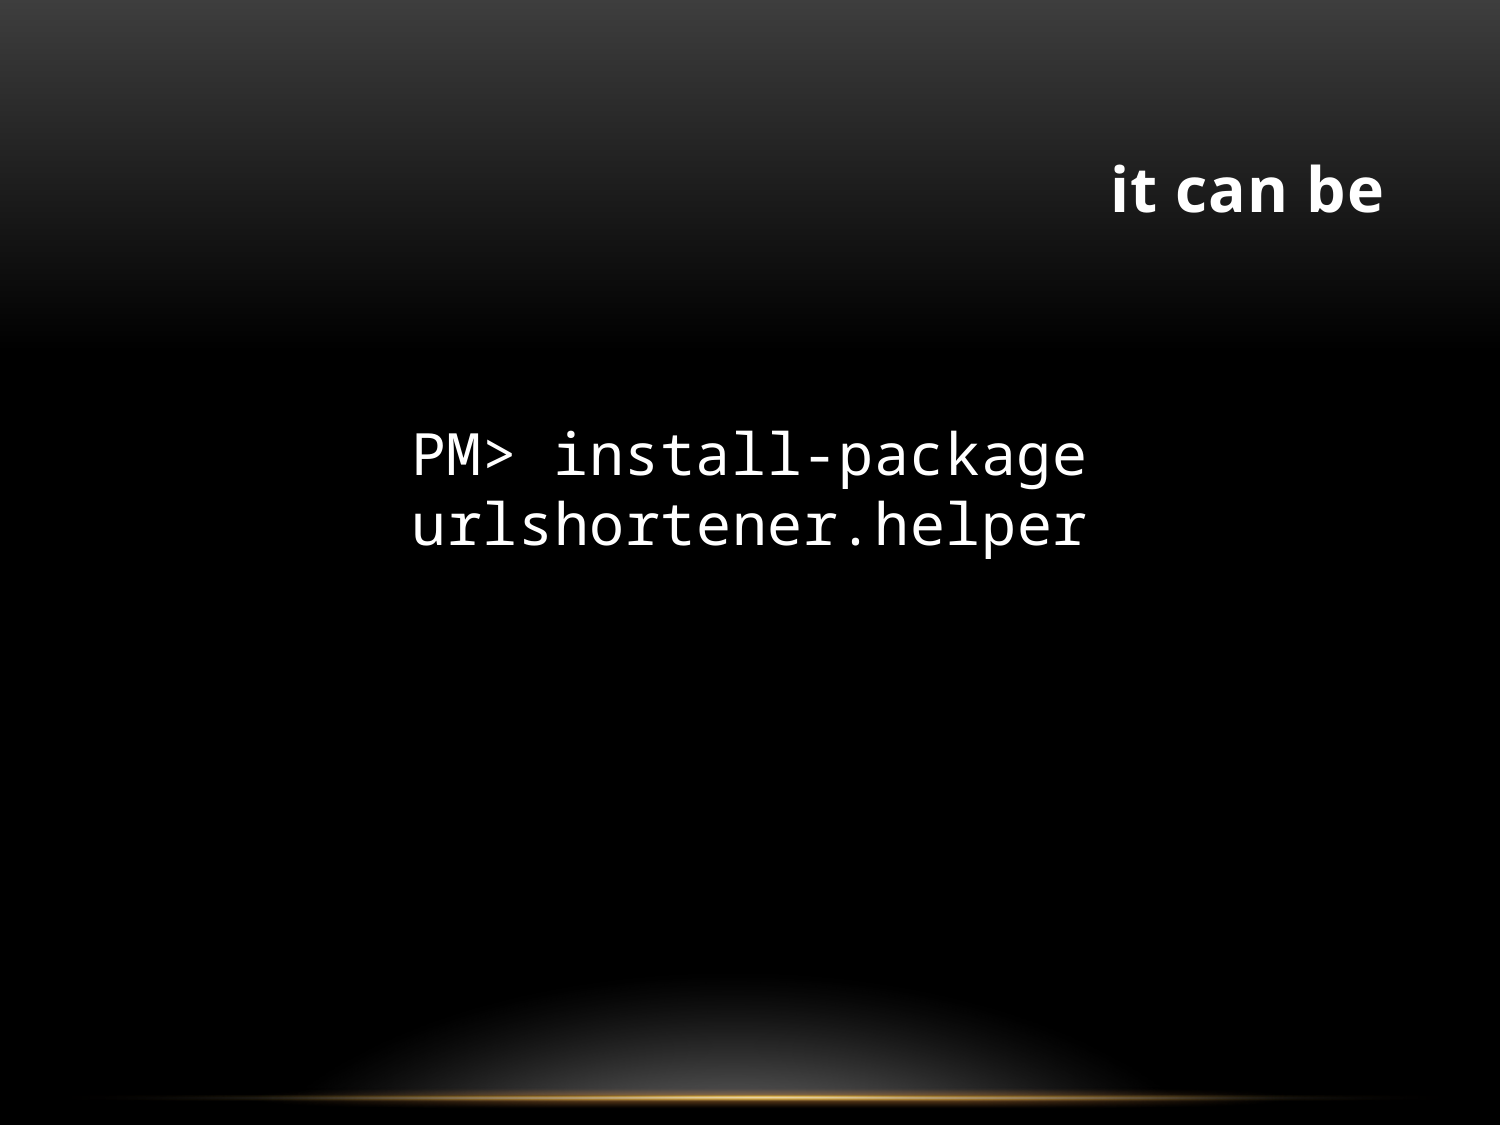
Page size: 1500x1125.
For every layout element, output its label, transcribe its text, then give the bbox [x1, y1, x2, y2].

title it can be [99, 45, 1400, 233]
list PM> install-package urlshortener.helper [75, 412, 1425, 563]
picture [0, 125, 1500, 1125]
